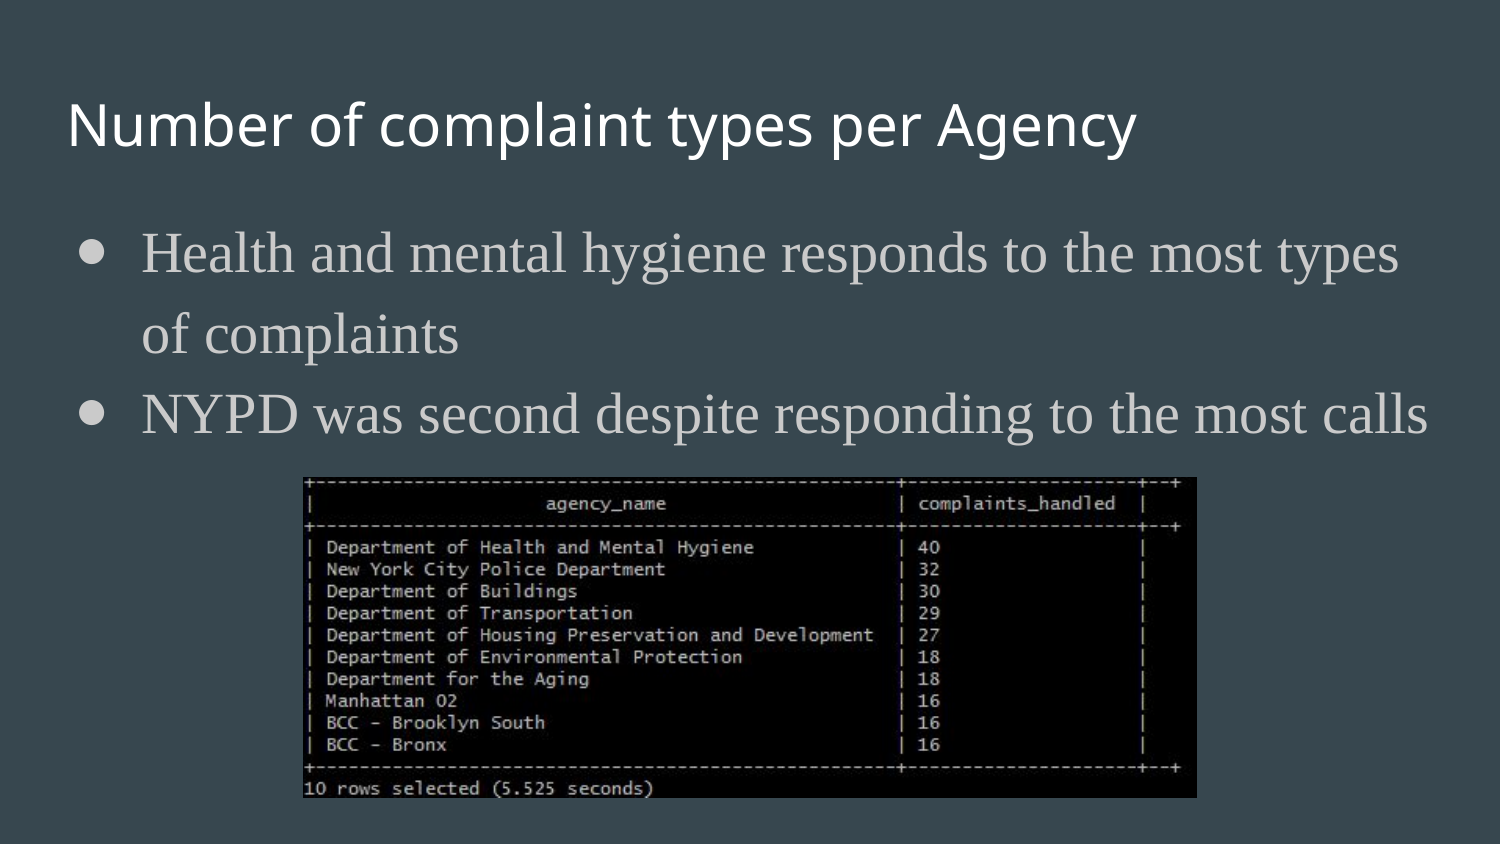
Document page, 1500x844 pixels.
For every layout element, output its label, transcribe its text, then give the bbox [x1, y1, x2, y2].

title Number of complaint types per Agency [51, 72, 1449, 167]
list Health and mental hygiene responds to the most types of complaints NYPD was second despite responding to the most calls [51, 189, 1449, 750]
picture [303, 477, 1197, 799]
